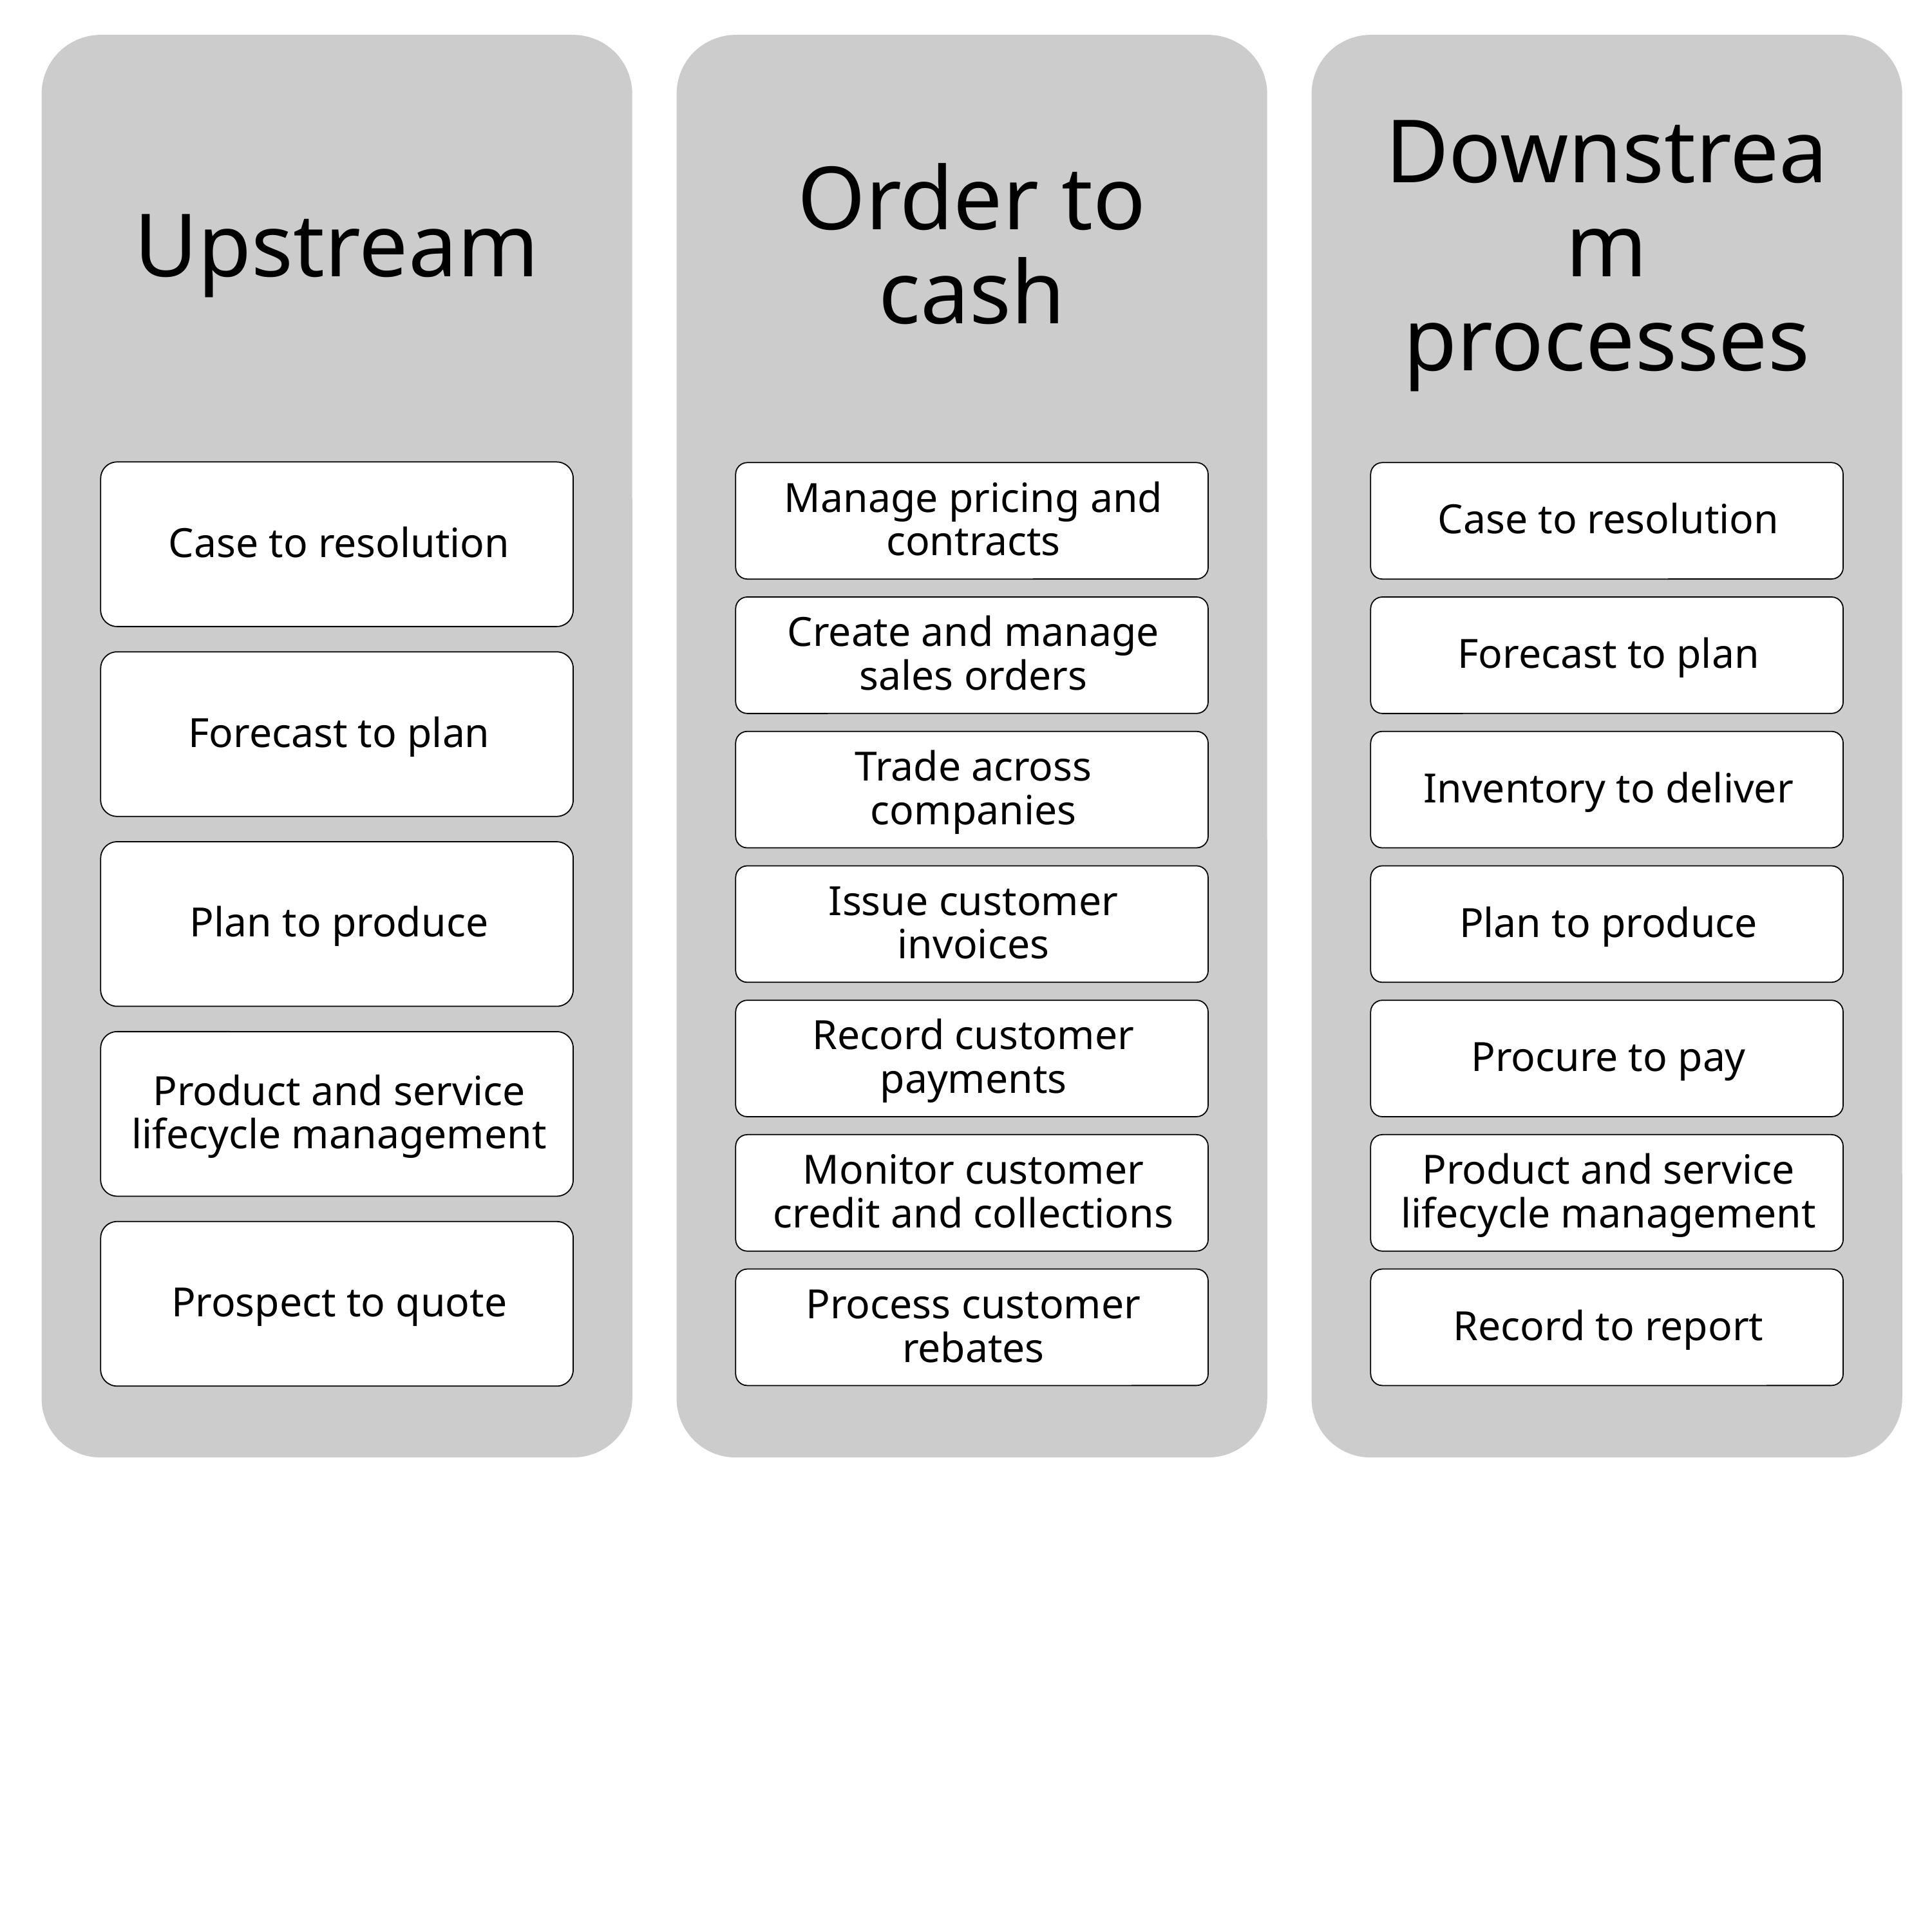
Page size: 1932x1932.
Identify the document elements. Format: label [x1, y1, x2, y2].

text_box [41, 34, 1903, 1458]
